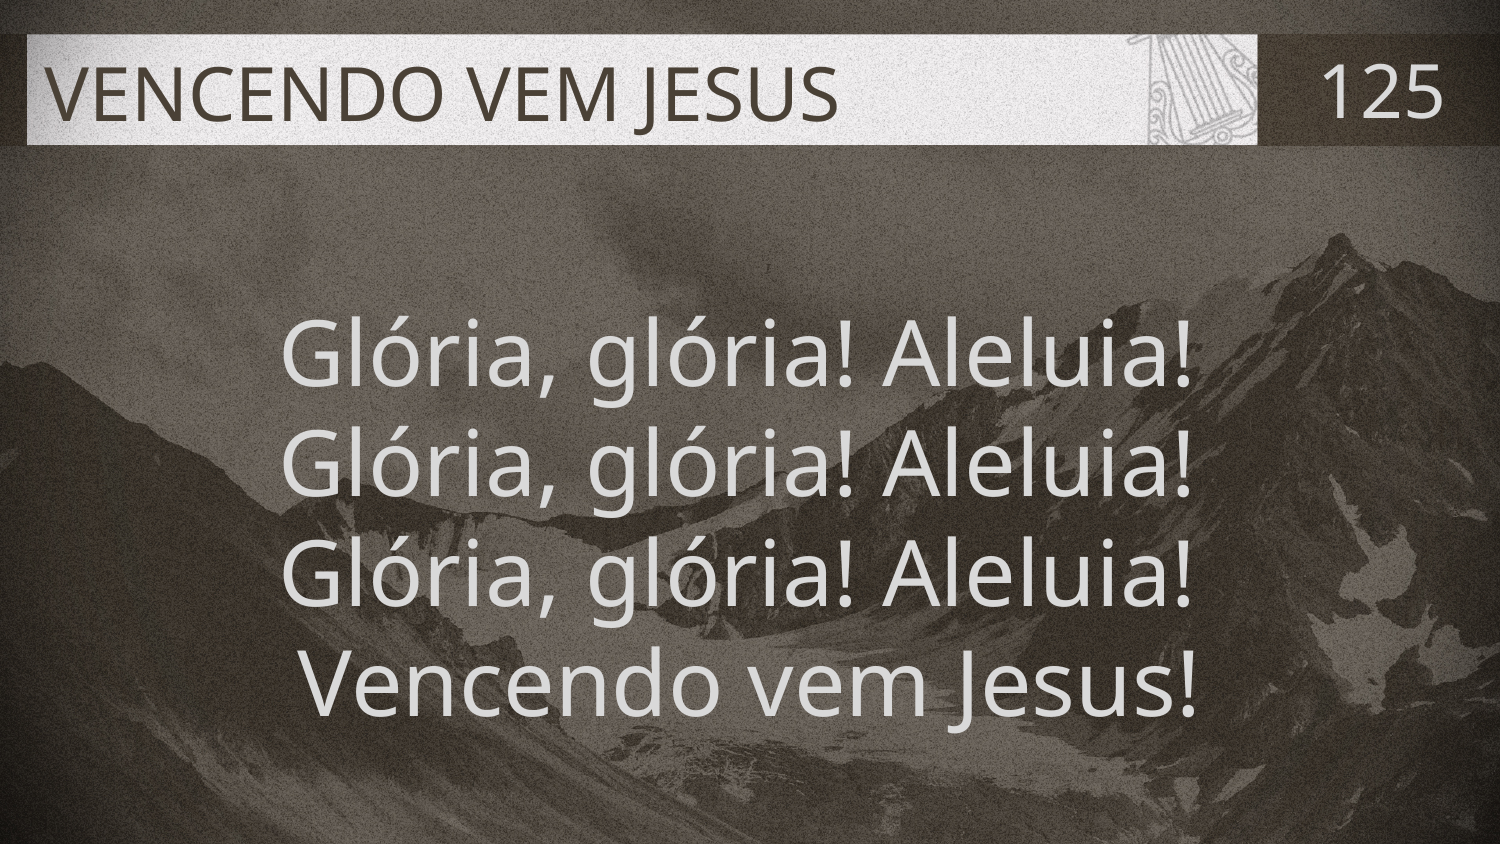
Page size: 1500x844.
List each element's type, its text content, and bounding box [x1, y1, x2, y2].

picture [0, 0, 1500, 185]
list 125 [1281, 36, 1483, 143]
title VENCENDO VEM JESUS [29, 33, 1258, 151]
list Glória, glória! Aleluia! Glória, glória! Aleluia! Glória, glória! Aleluia! Vencendo vem Jesus! [0, 185, 1500, 844]
